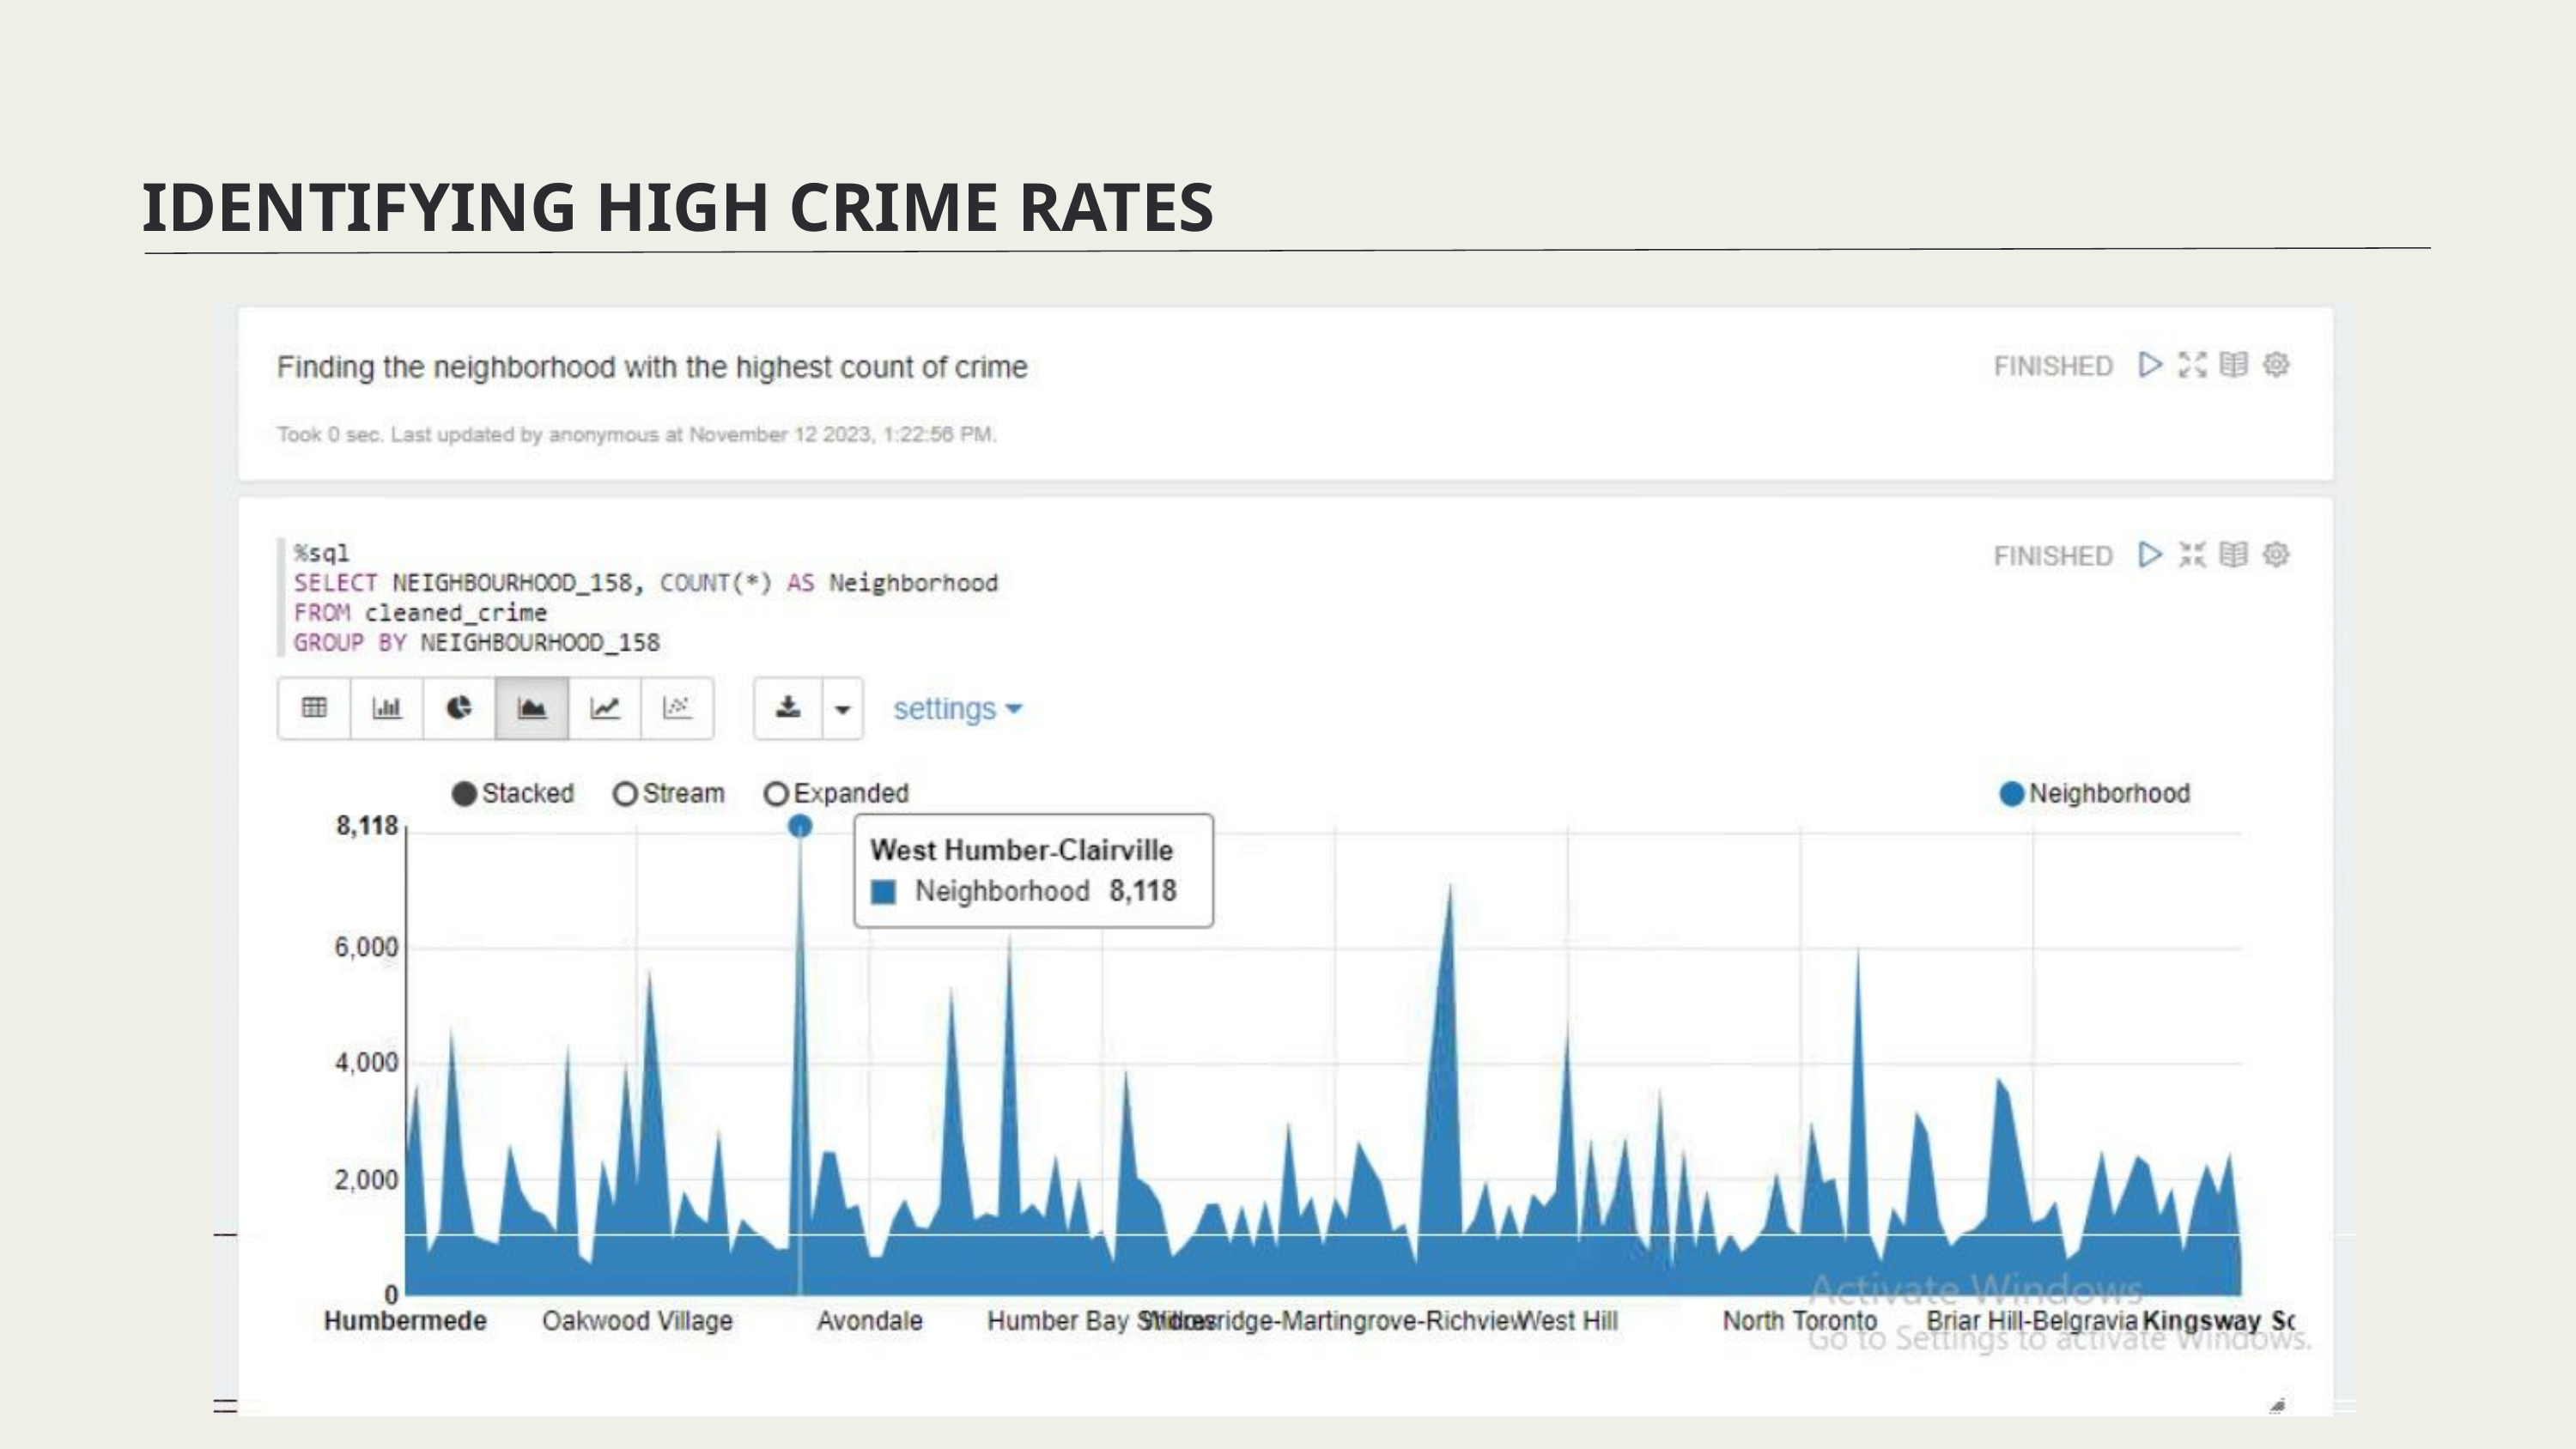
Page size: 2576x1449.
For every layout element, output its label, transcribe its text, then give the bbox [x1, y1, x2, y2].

text_box IDENTIFYING HIGH CRIME RATES [142, 132, 2428, 245]
text_box [213, 302, 2357, 1416]
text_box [144, 247, 2432, 254]
